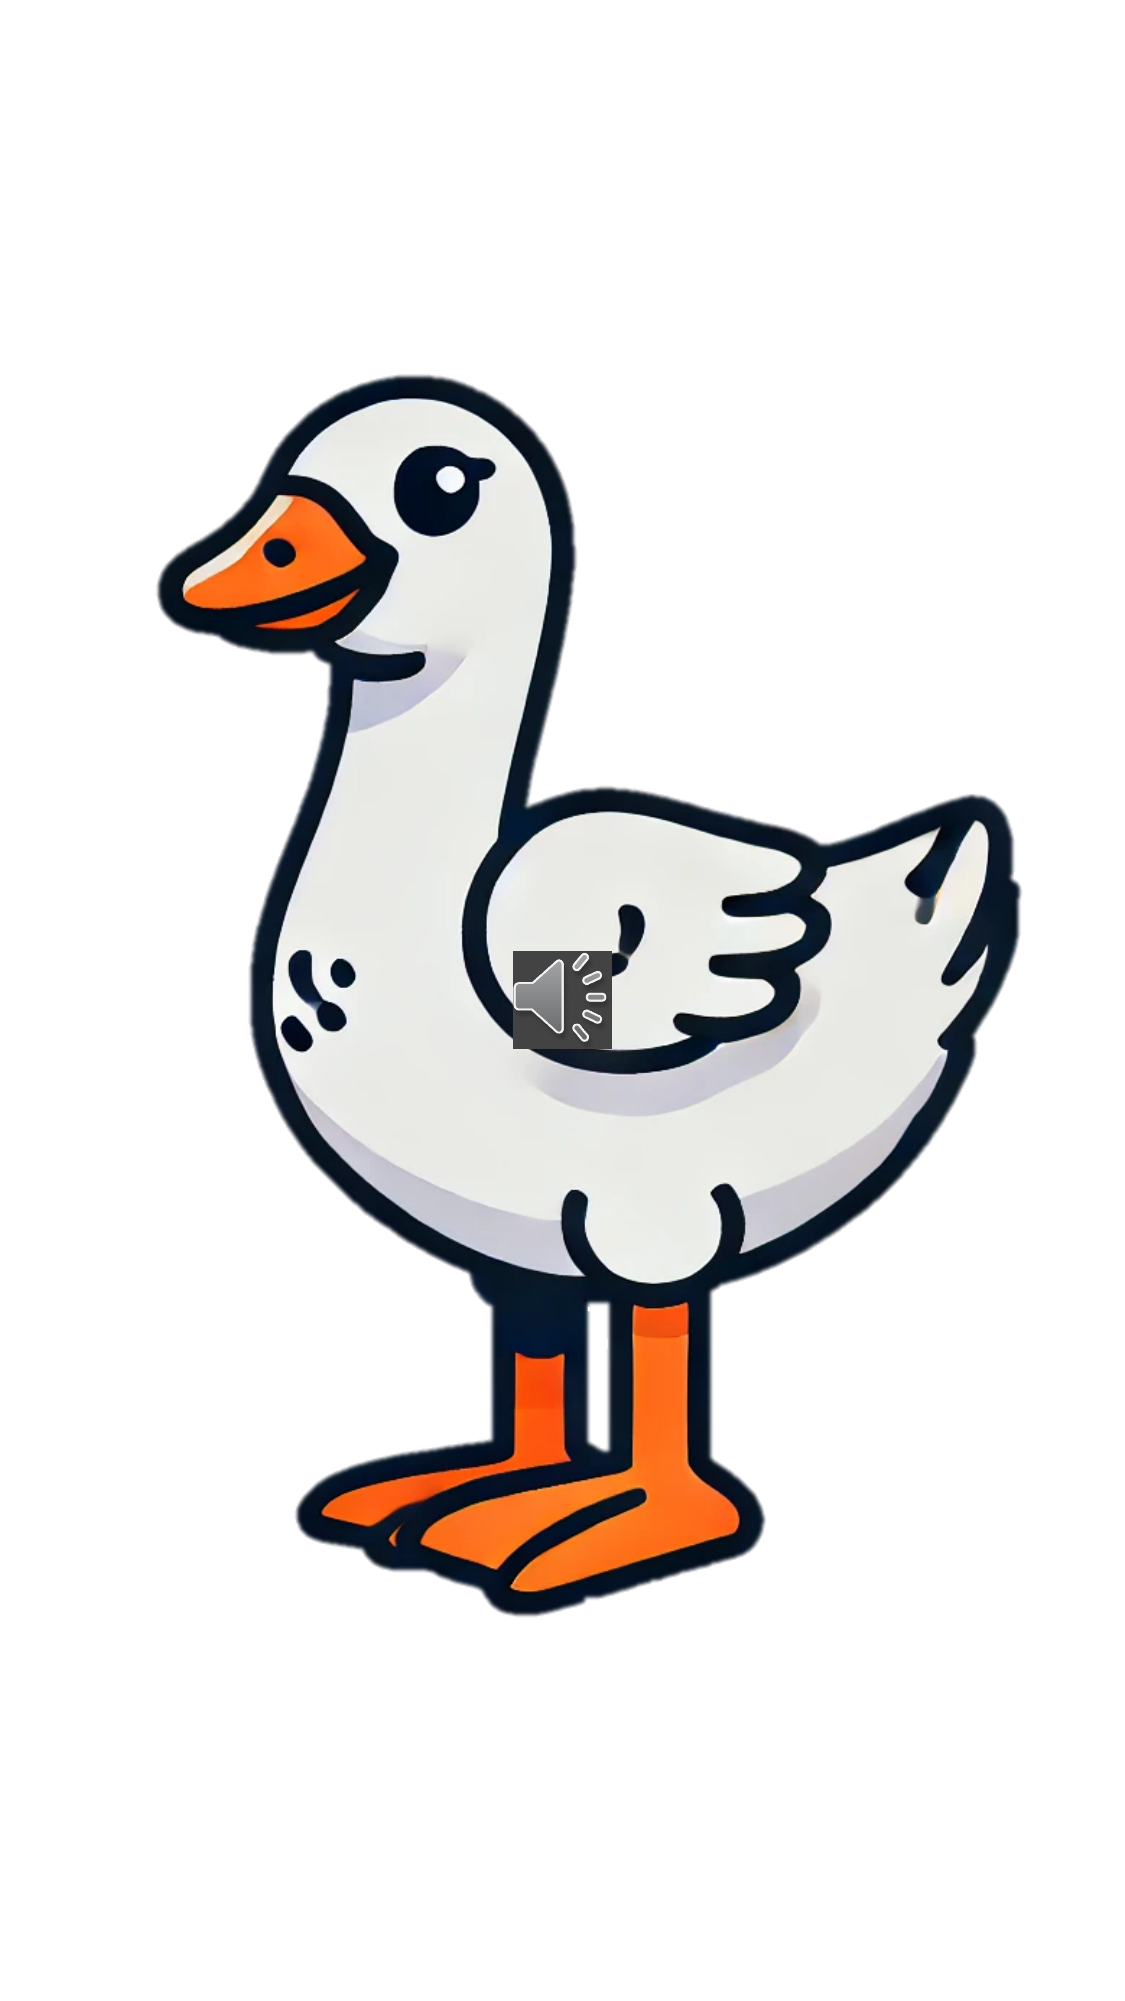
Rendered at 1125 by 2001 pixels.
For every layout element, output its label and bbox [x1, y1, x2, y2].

picture [0, 260, 1125, 1739]
